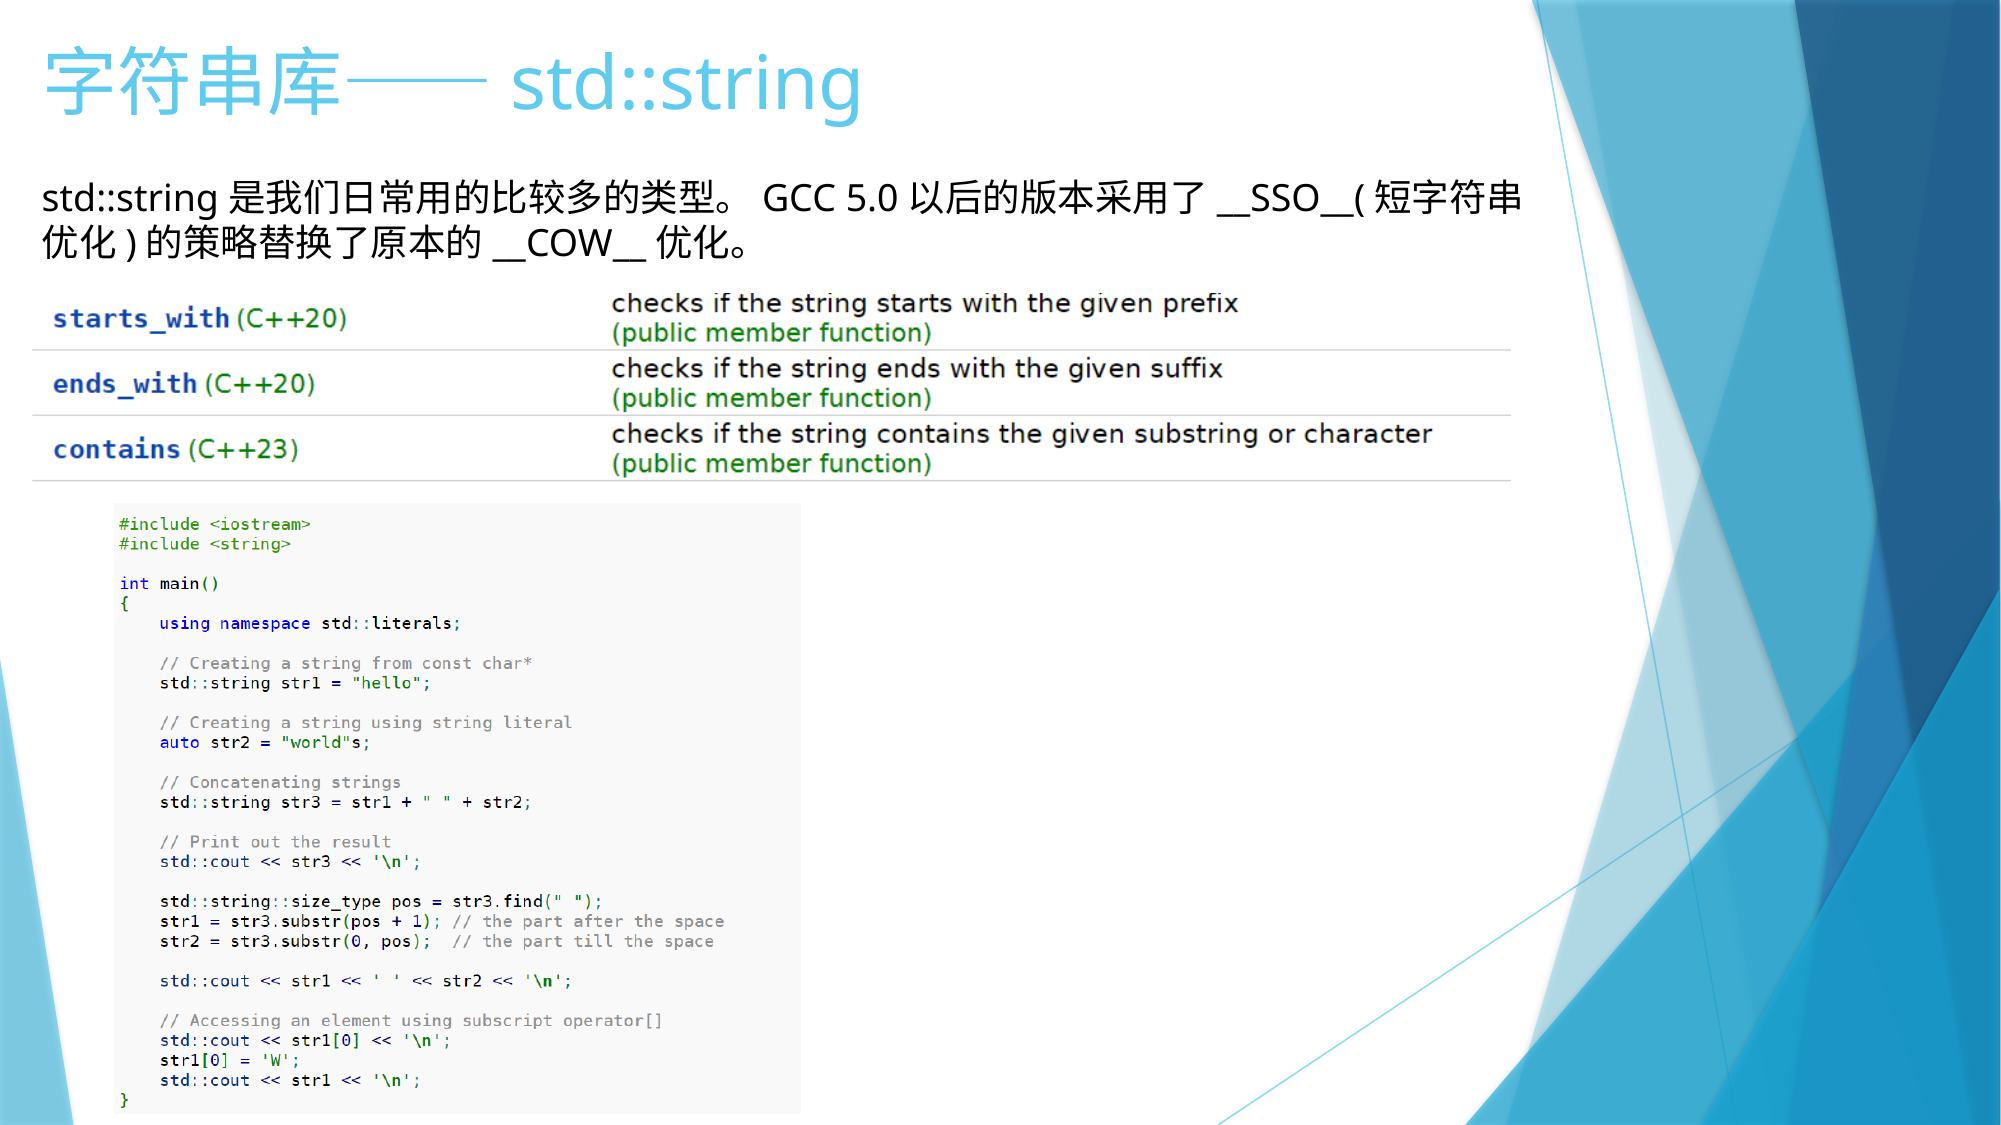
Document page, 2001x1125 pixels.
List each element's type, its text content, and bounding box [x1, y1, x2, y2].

picture [26, 293, 1512, 484]
text_box std::string是我们日常用的比较多的类型。GCC 5.0以后的版本采用了__SSO__(短字符串优化)的策略替换了原本的__COW__优化。 [26, 166, 1540, 272]
title 字符串库——std::string [26, 26, 1438, 166]
picture [113, 503, 801, 1114]
